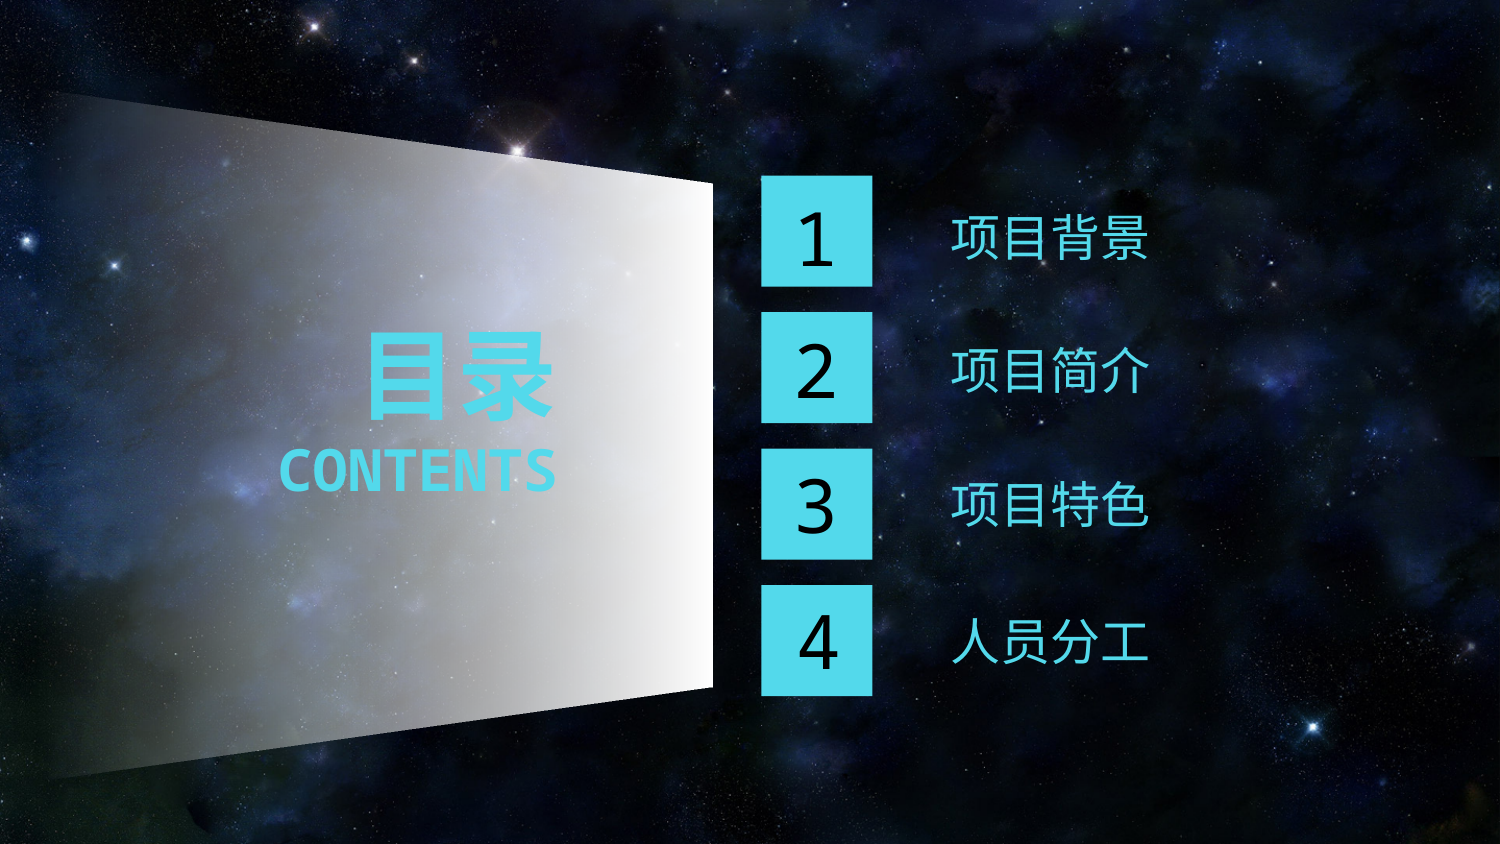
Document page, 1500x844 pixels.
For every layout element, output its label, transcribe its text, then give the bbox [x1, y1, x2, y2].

picture [0, 0, 1500, 844]
text_box [759, 310, 874, 425]
text_box [759, 447, 874, 562]
text_box [33, 86, 715, 784]
text_box [759, 173, 874, 289]
text_box 1 [779, 183, 854, 289]
text_box 项目特色 [935, 466, 1166, 542]
text_box 4 [782, 587, 857, 692]
text_box [759, 583, 874, 698]
text_box 2 [779, 316, 854, 422]
text_box 人员分工 [935, 603, 1166, 678]
text_box 3 [779, 451, 854, 556]
text_box 项目背景 [935, 198, 1166, 274]
text_box 目录 CONTENTS [262, 305, 573, 511]
text_box 项目简介 [935, 331, 1166, 407]
